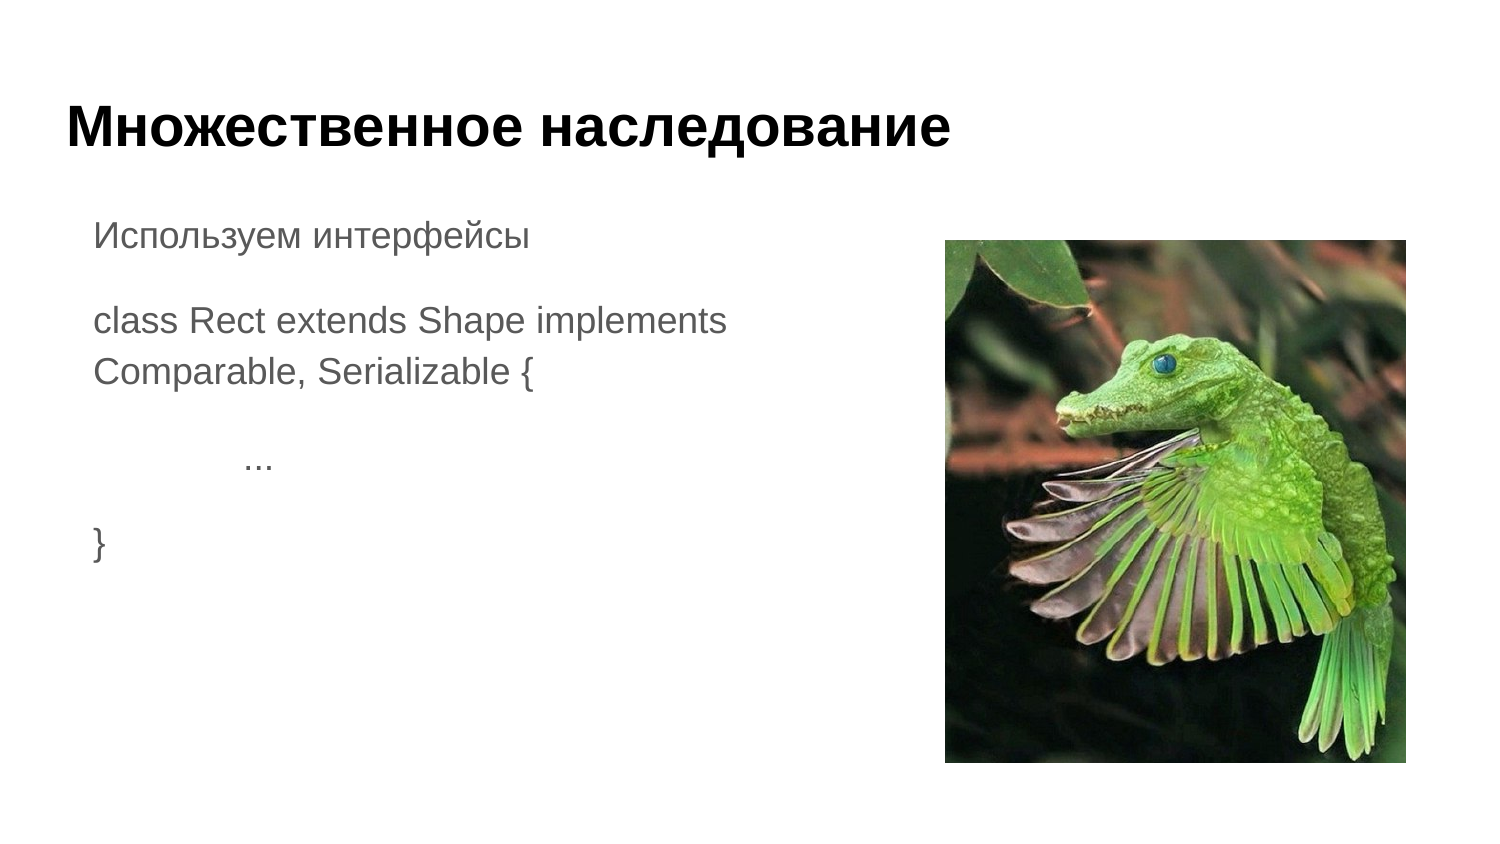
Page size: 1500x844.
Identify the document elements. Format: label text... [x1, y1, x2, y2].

title Множественное наследование [51, 72, 1449, 167]
picture [945, 239, 1406, 763]
list Используем интерфейсы class Rect extends Shape implements Comparable, Serializable { ... } [78, 189, 801, 750]
